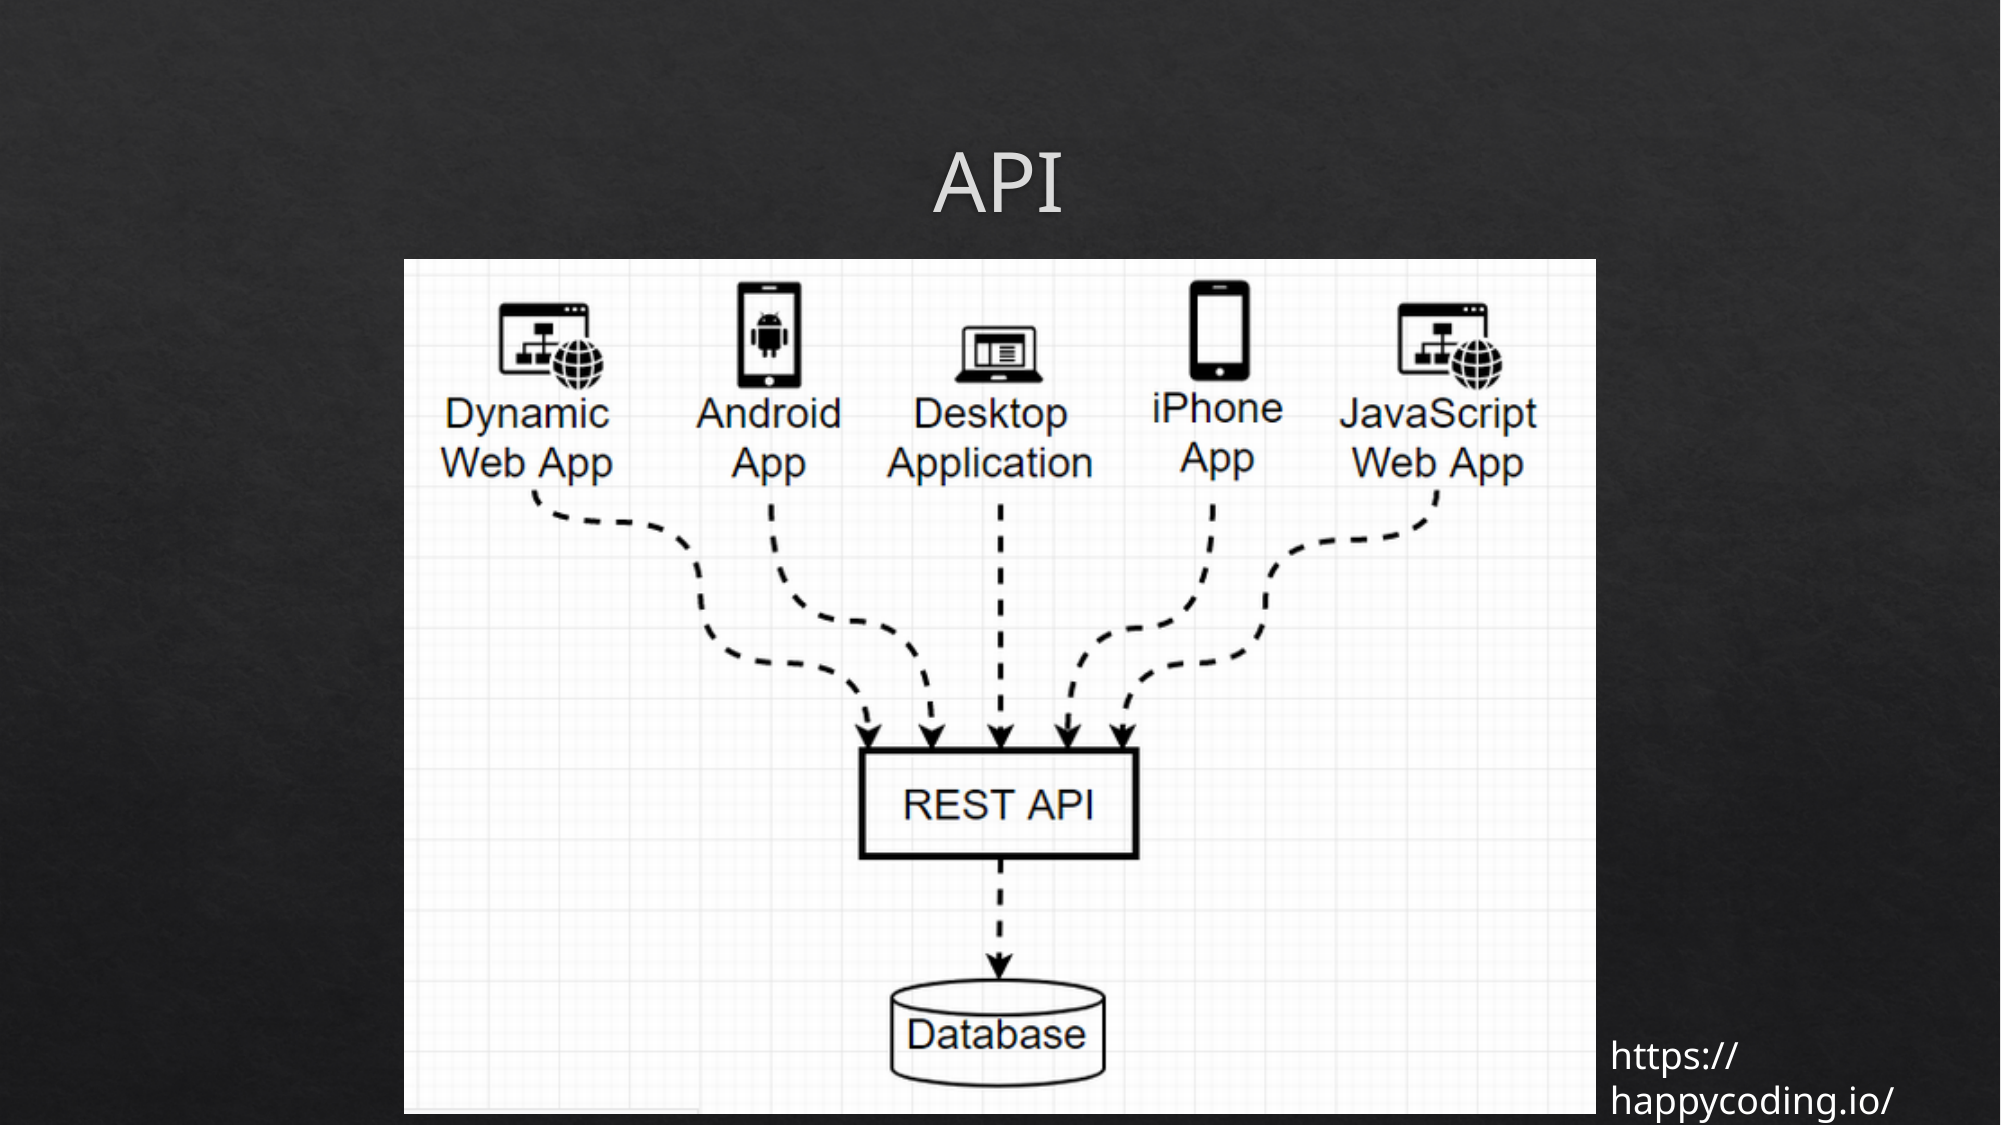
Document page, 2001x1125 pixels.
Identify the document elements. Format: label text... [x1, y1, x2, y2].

picture [404, 258, 1596, 1114]
title API [149, 99, 1849, 260]
text_box https://happycoding.io/ [1595, 1024, 2000, 1125]
